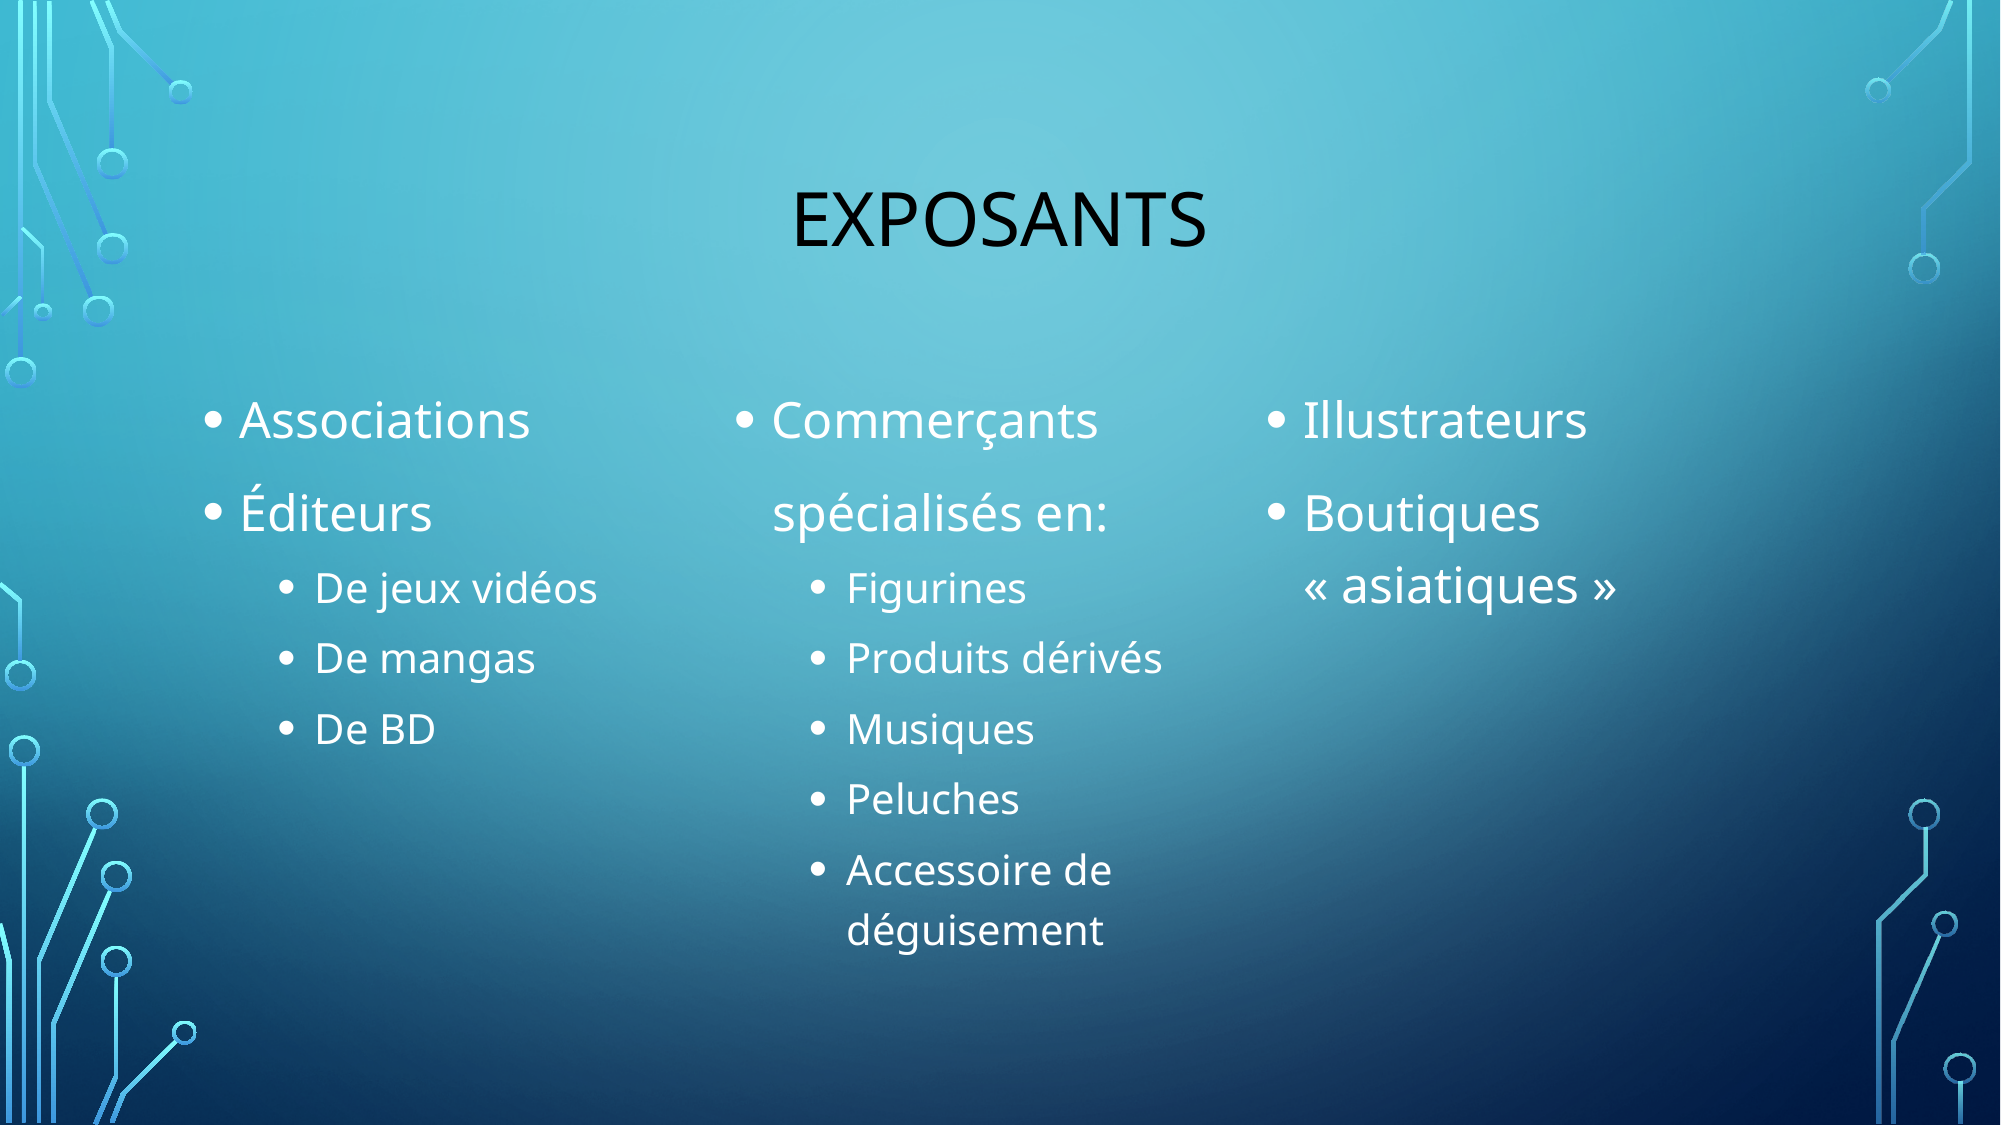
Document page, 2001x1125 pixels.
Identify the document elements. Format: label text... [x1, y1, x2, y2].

list Associations Éditeurs De jeux vidéos De mangas De BD Commerçants spécialisés en: Figurines Produits dérivés Musiques Peluches Accessoire de déguisement Illustrateurs Boutiques « asiatiques » [187, 369, 1813, 994]
title Exposants [187, 101, 1813, 344]
